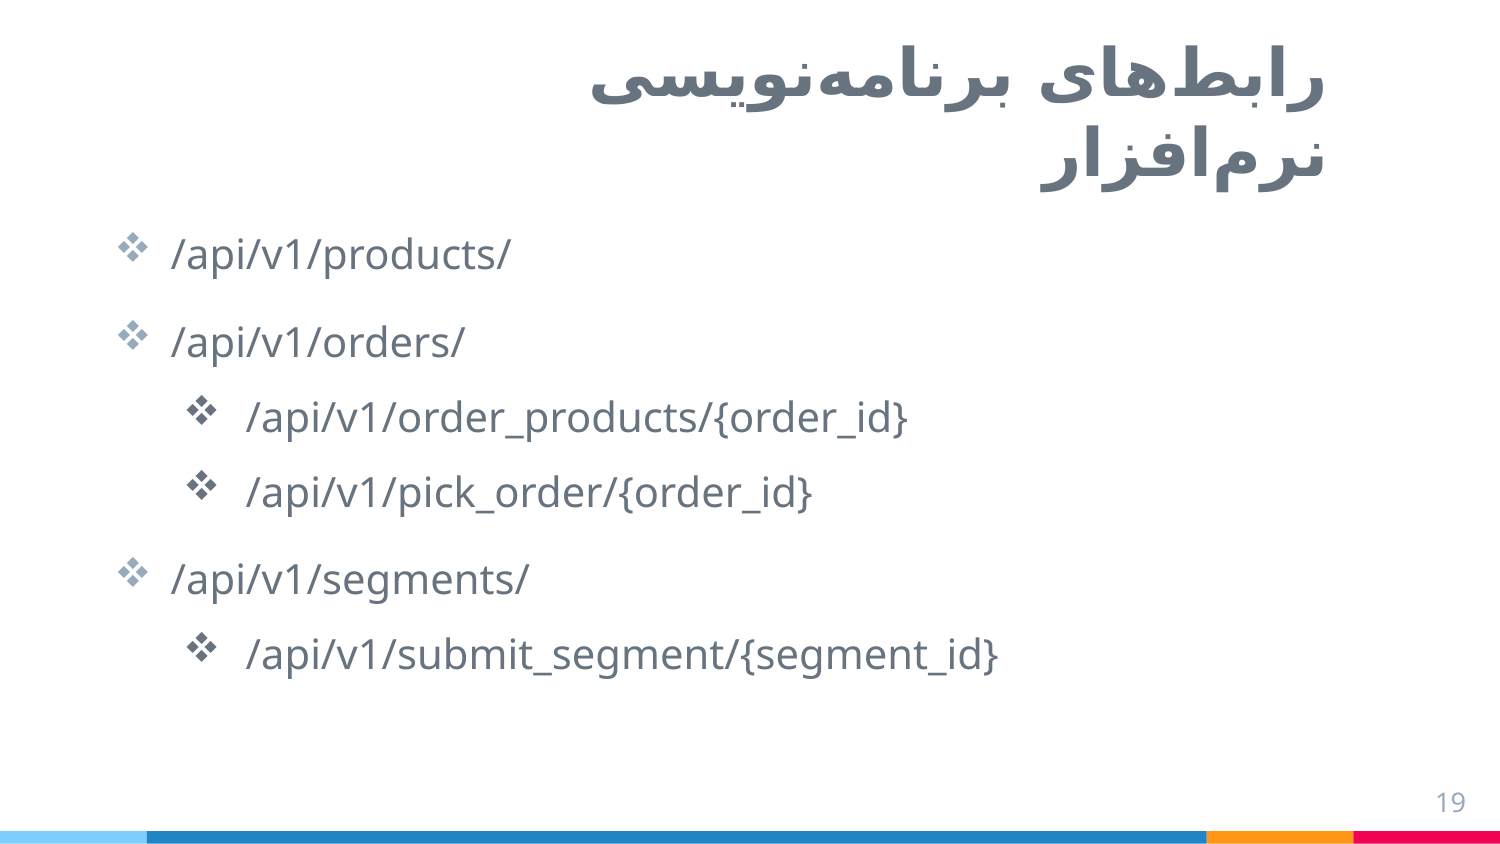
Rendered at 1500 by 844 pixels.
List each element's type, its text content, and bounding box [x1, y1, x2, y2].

title رابط‌های برنامه‌نویسی نرم‌افزار [534, 63, 1344, 205]
slide_number 19 [1391, 770, 1482, 822]
list /api/v1/products/ /api/v1/orders/ /api/v1/order_products/{order_id} /api/v1/pick_order/{order_id} /api/v1/segments/ /api/v1/submit_segment/{segment_id} [80, 187, 1141, 771]
